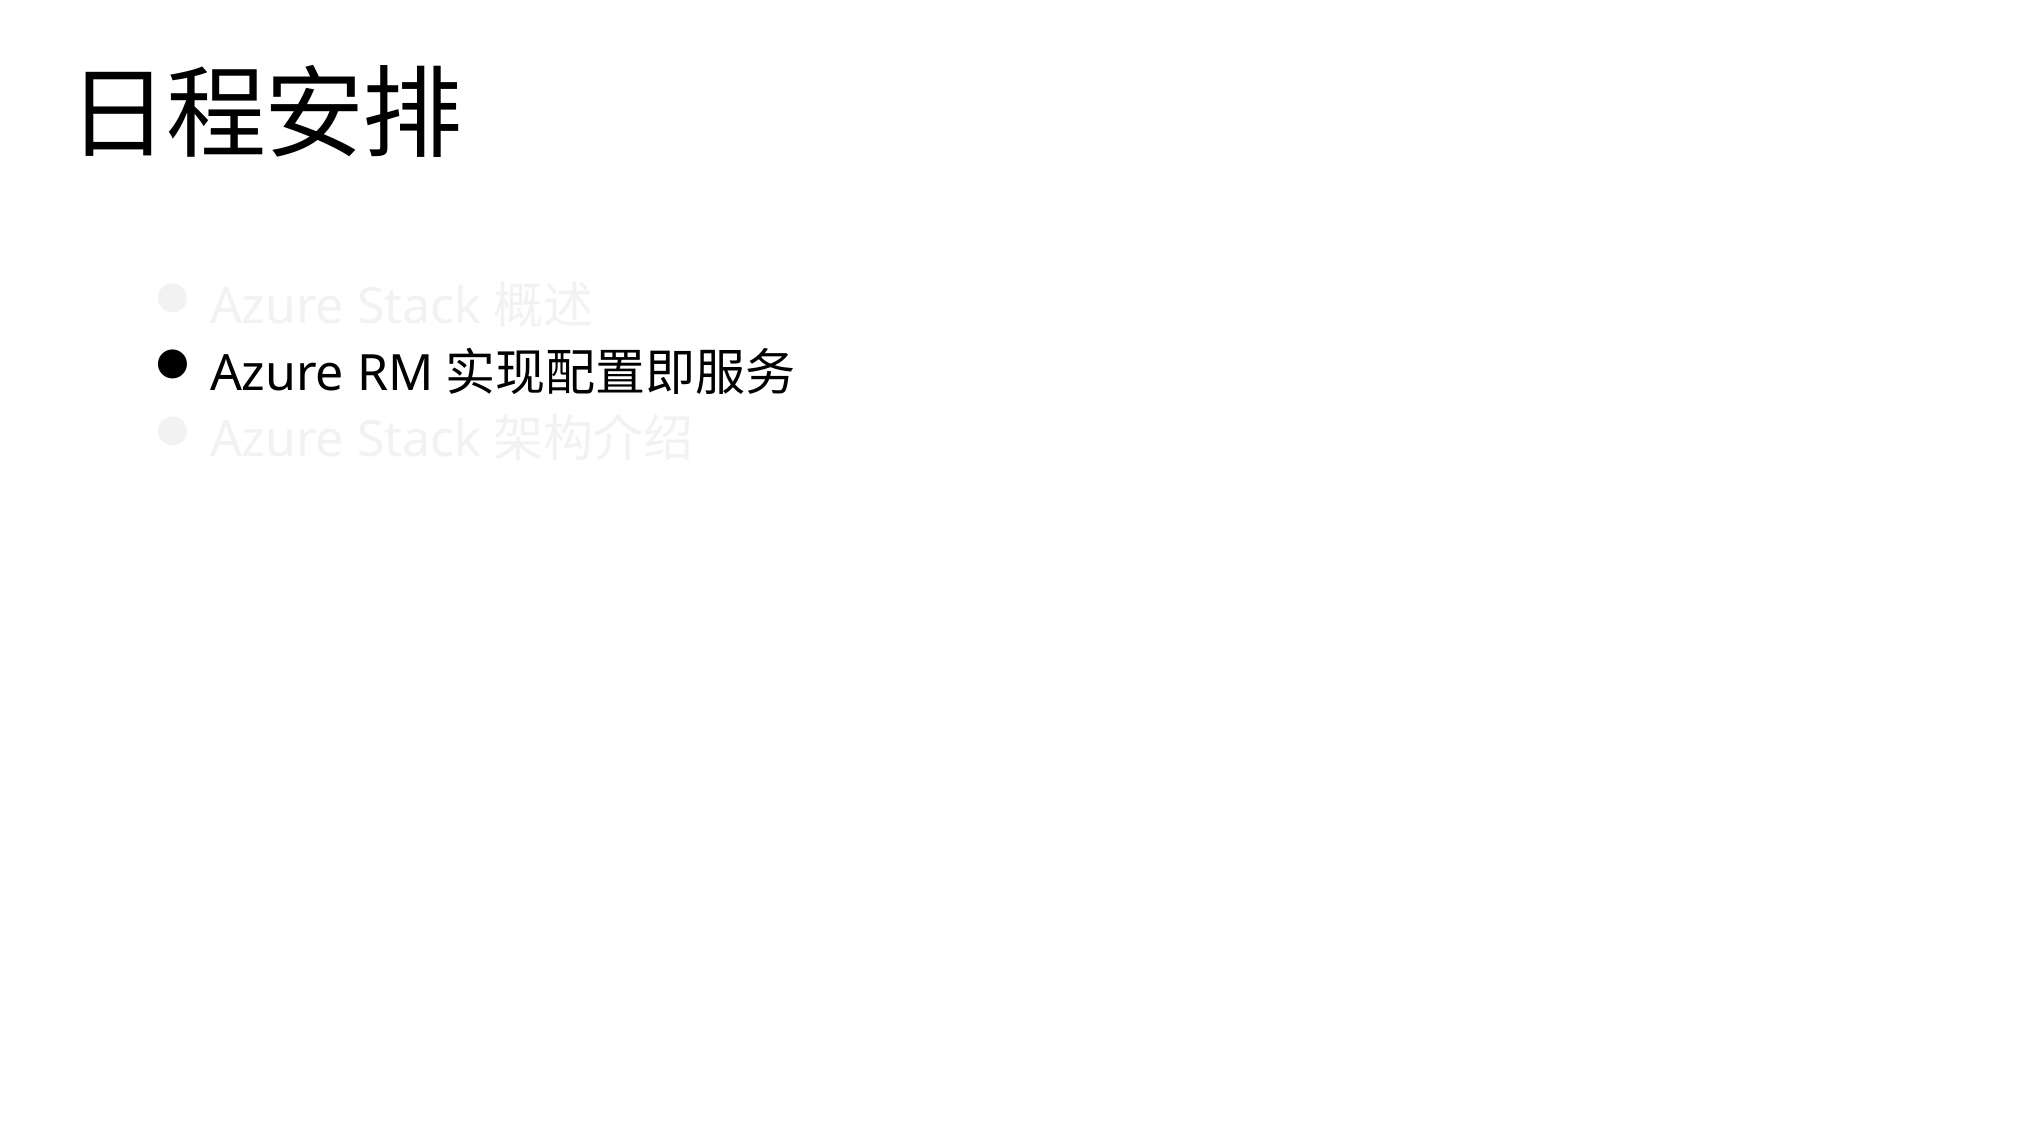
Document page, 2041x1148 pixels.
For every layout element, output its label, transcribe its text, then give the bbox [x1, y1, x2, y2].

text_box Azure Stack概述 Azure RM实现配置即服务 Azure Stack架构介绍 [123, 256, 1743, 492]
title 日程安排 [45, 48, 1996, 199]
